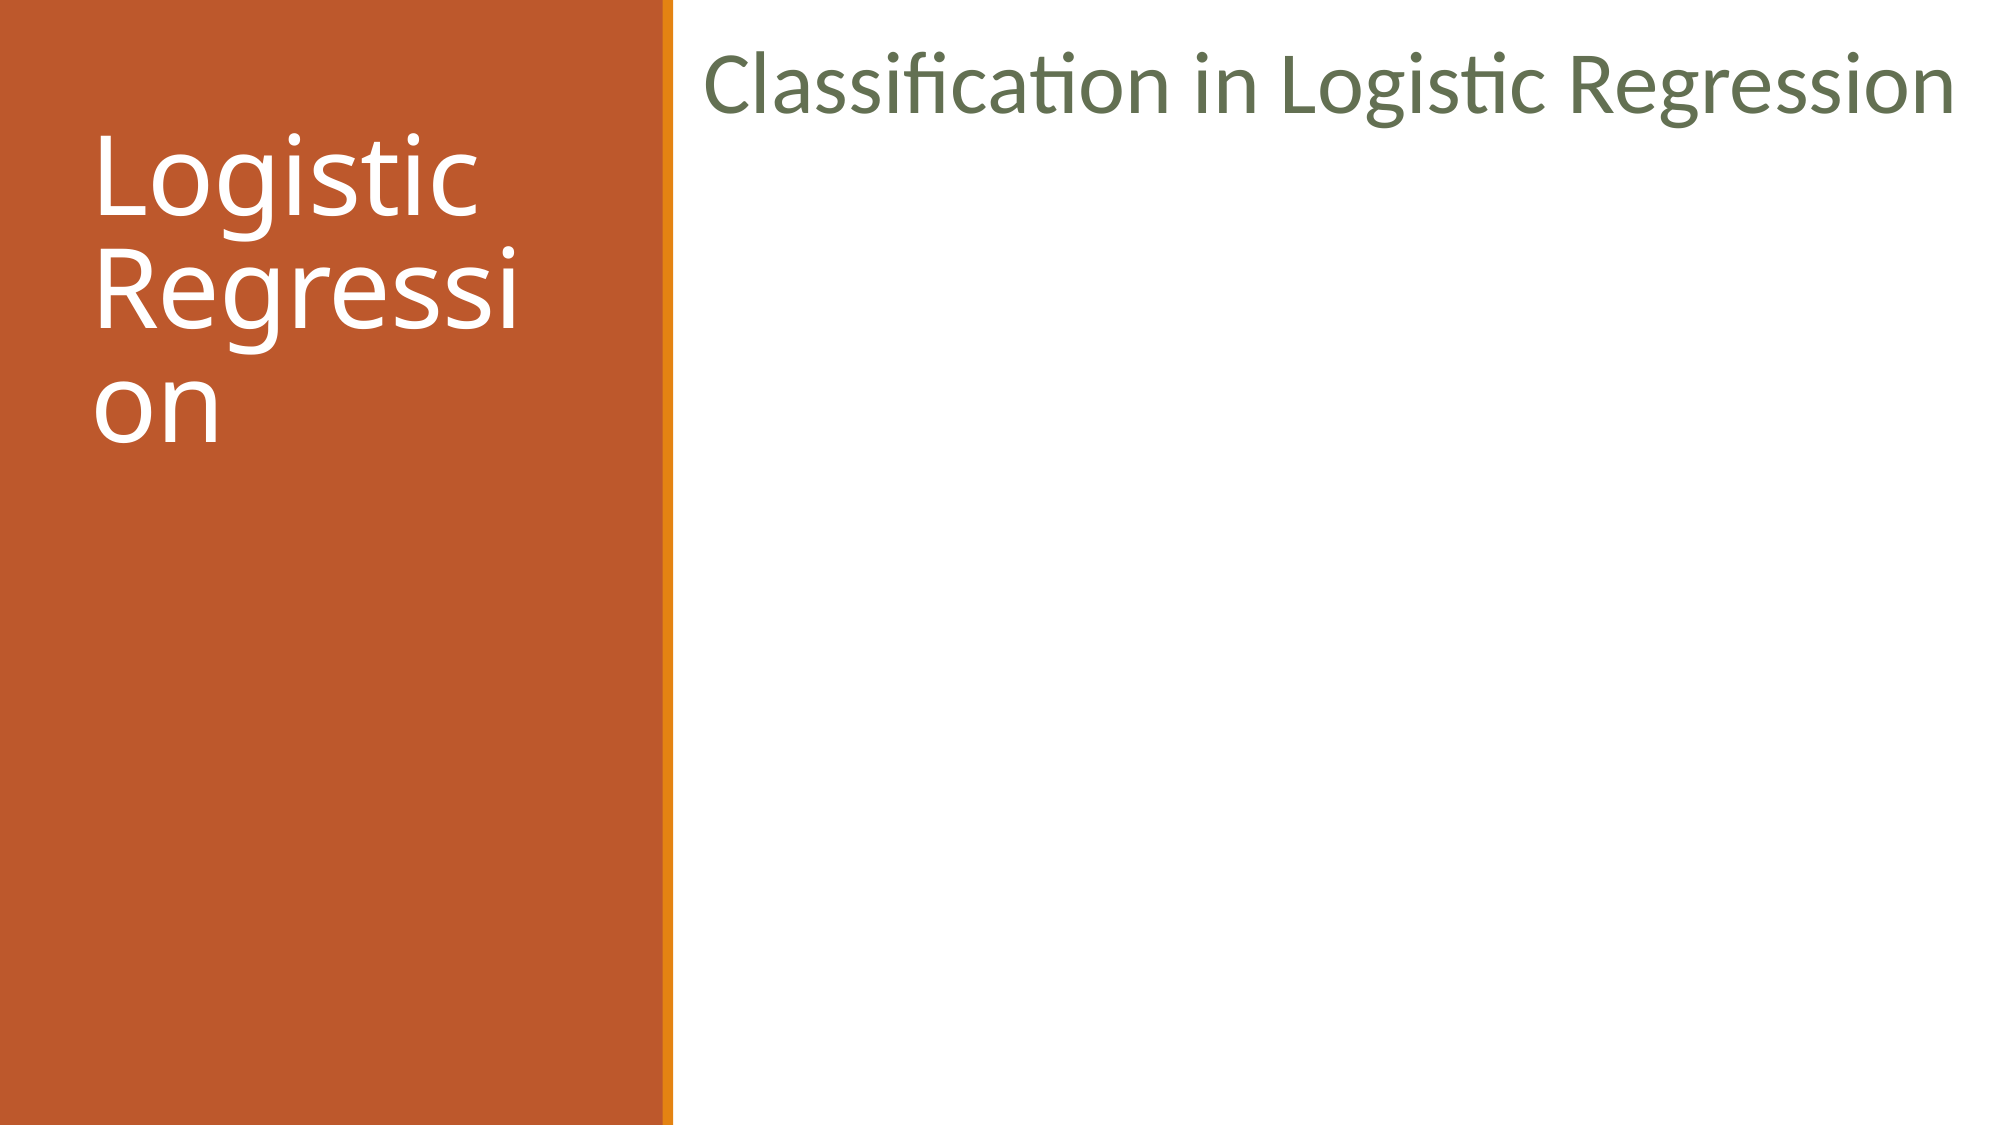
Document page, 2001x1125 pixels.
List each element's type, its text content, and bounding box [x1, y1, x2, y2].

title Logistic Regression [75, 97, 600, 473]
list Classification in Logistic Regression [683, 29, 1984, 966]
